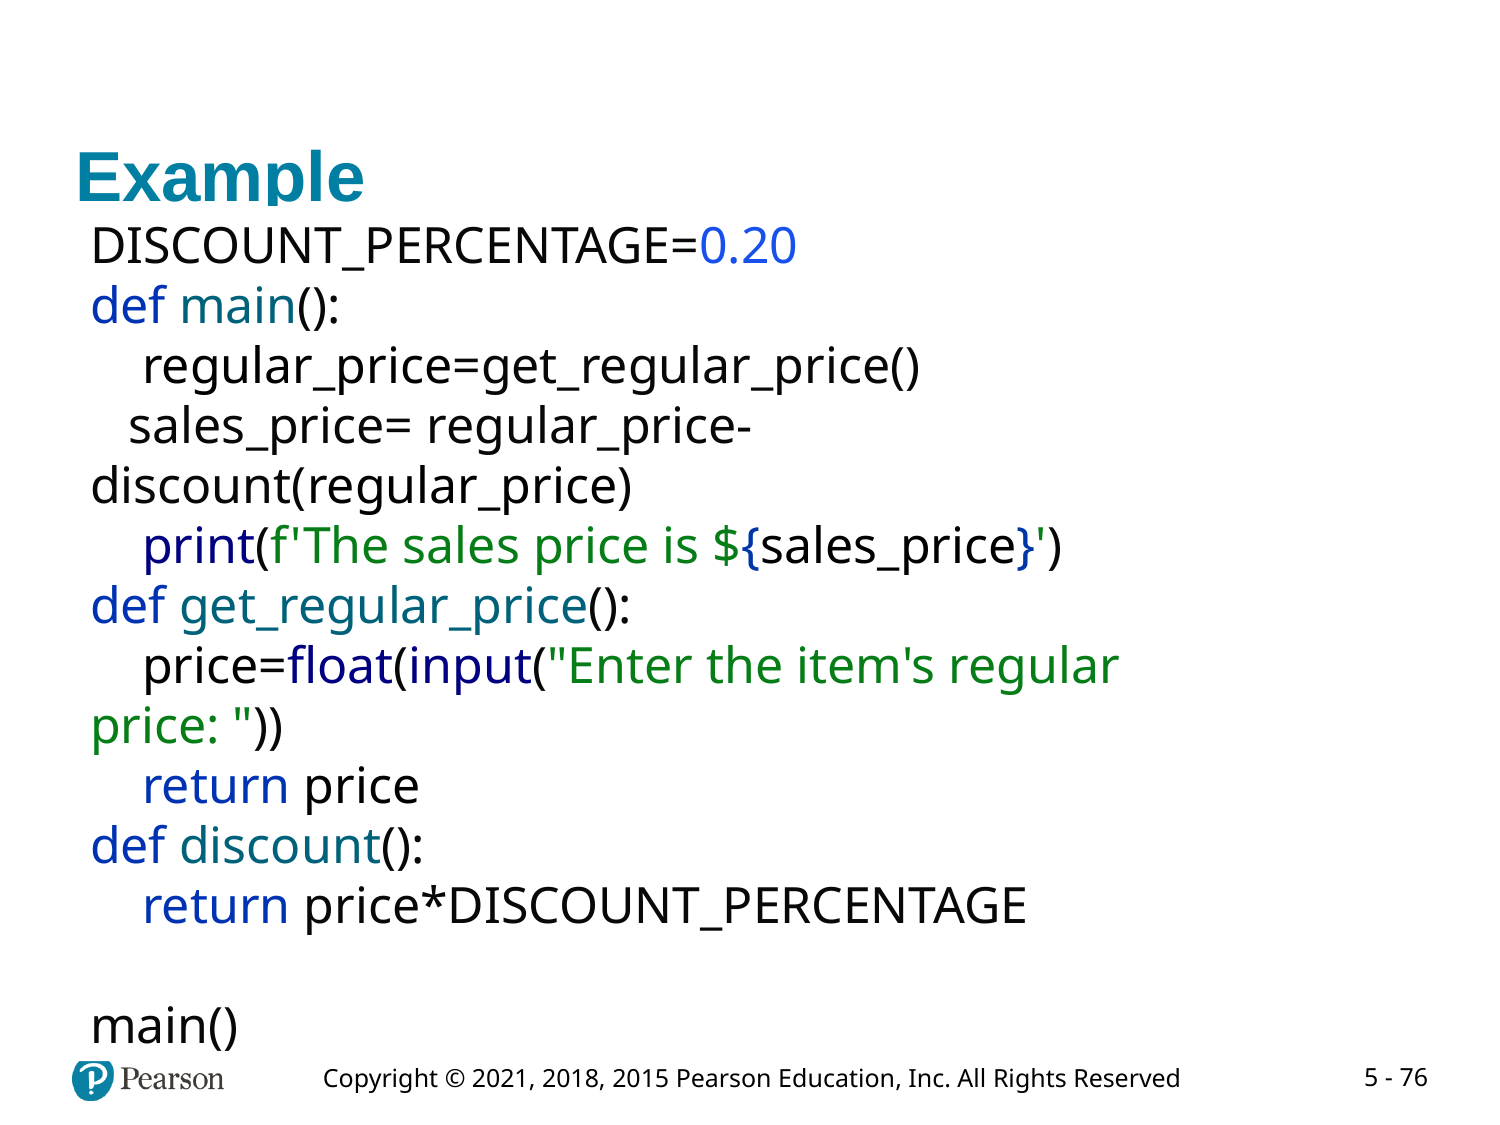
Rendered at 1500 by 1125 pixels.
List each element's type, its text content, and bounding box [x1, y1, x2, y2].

title Example [75, 35, 1425, 216]
picture [81, 1064, 107, 1089]
picture [99, 1062, 224, 1101]
list DISCOUNT_PERCENTAGE=0.20 def main(): regular_price=get_regular_price() sales_price= regular_price-discount(regular_price) print(f'The sales price is ${sales_price}') def get_regular_price(): price=float(input("Enter the item's regular price: ")) return price def discount(): return price*DISCOUNT_PERCENTAGE main() [75, 206, 1203, 1062]
picture [72, 1054, 77, 1072]
picture [72, 1087, 83, 1101]
